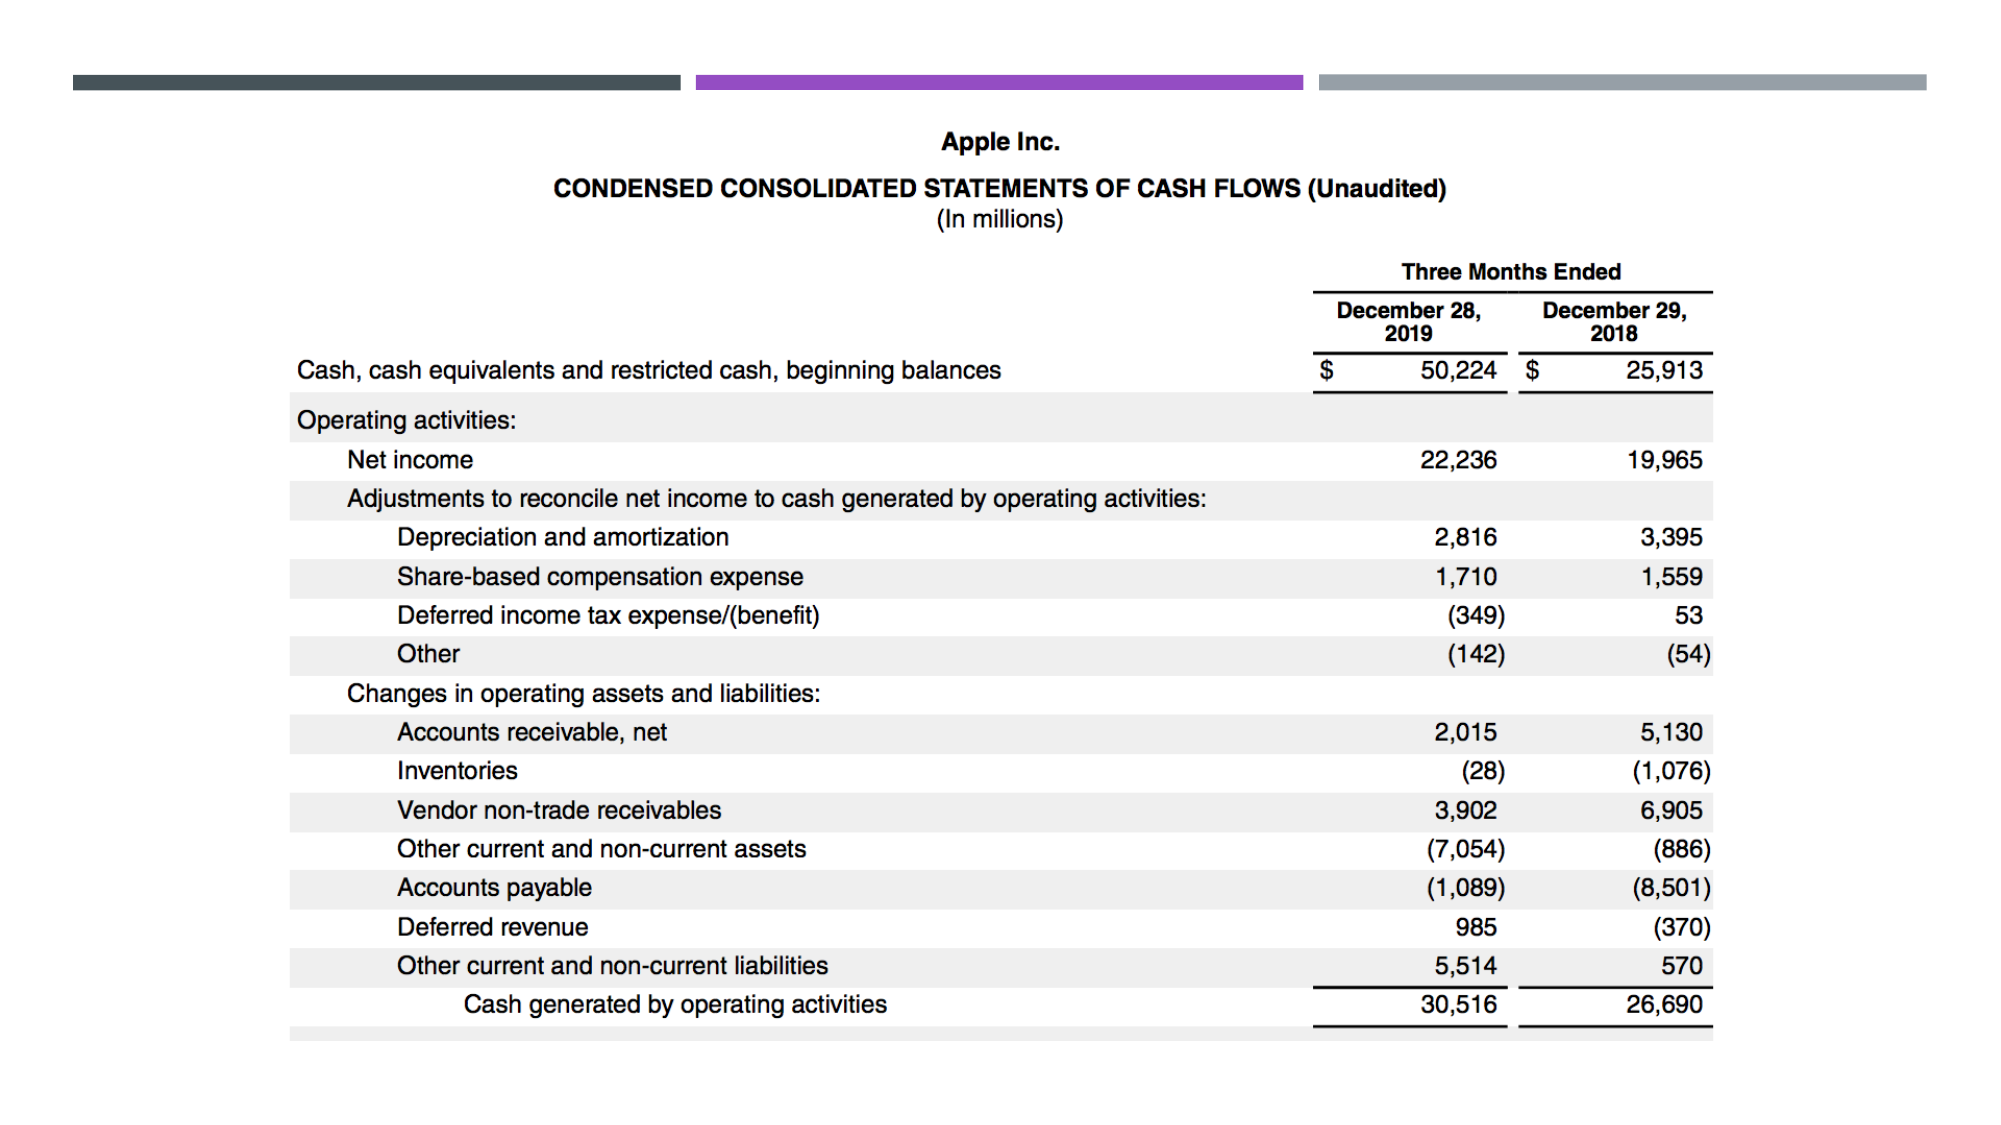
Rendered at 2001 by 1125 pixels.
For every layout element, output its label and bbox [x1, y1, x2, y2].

picture [269, 119, 1733, 1041]
